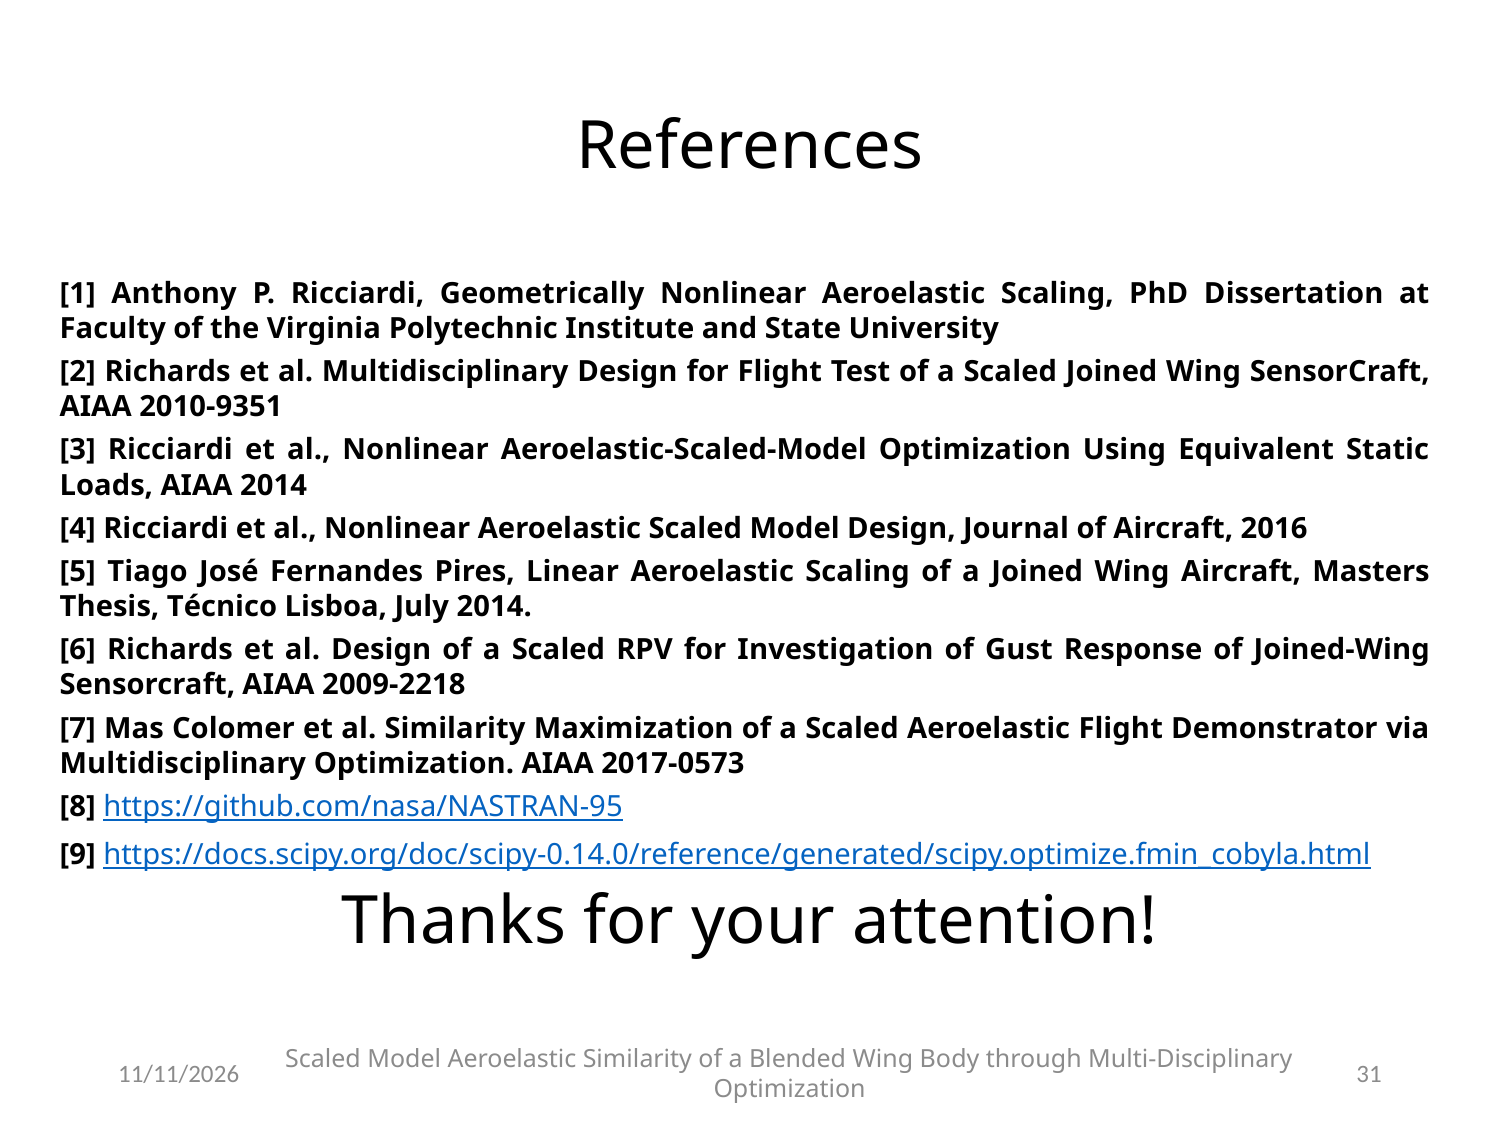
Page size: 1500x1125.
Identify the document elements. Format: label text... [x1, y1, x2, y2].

text_box [1] Anthony P. Ricciardi, Geometrically Nonlinear Aeroelastic Scaling, PhD Dissertation at Faculty of the Virginia Polytechnic Institute and State University [2] Richards et al. Multidisciplinary Design for Flight Test of a Scaled Joined Wing SensorCraft, AIAA 2010-9351 [3] Ricciardi et al., Nonlinear Aeroelastic-Scaled-Model Optimization Using Equivalent Static Loads, AIAA 2014 [4] Ricciardi et al., Nonlinear Aeroelastic Scaled Model Design, Journal of Aircraft, 2016 [5] Tiago José Fernandes Pires, Linear Aeroelastic Scaling of a Joined Wing Aircraft, Masters Thesis, Técnico Lisboa, July 2014. [6] Richards et al. Design of a Scaled RPV for Investigation of Gust Response of Joined-Wing Sensorcraft, AIAA 2009-2218 [7] Mas Colomer et al. Similarity Maximization of a Scaled Aeroelastic Flight Demonstrator via Multidisciplinary Optimization. AIAA 2017-0573 [8] https://github.com/nasa/NASTRAN-95 [9] https://docs.scipy.org/doc/scipy-0.14.0/reference/generated/scipy.optimize.fmin_cobyla.html [44, 267, 1446, 883]
slide_number 31 [1059, 1042, 1397, 1103]
text_box References [103, 98, 1397, 191]
text_box Thanks for your attention! [103, 883, 1397, 966]
footer Scaled Model Aeroelastic Similarity of a Blended Wing Body through Multi-Disciplinary Optimization [258, 1053, 1321, 1092]
slide_number 15-Sep-19 [103, 1042, 441, 1103]
